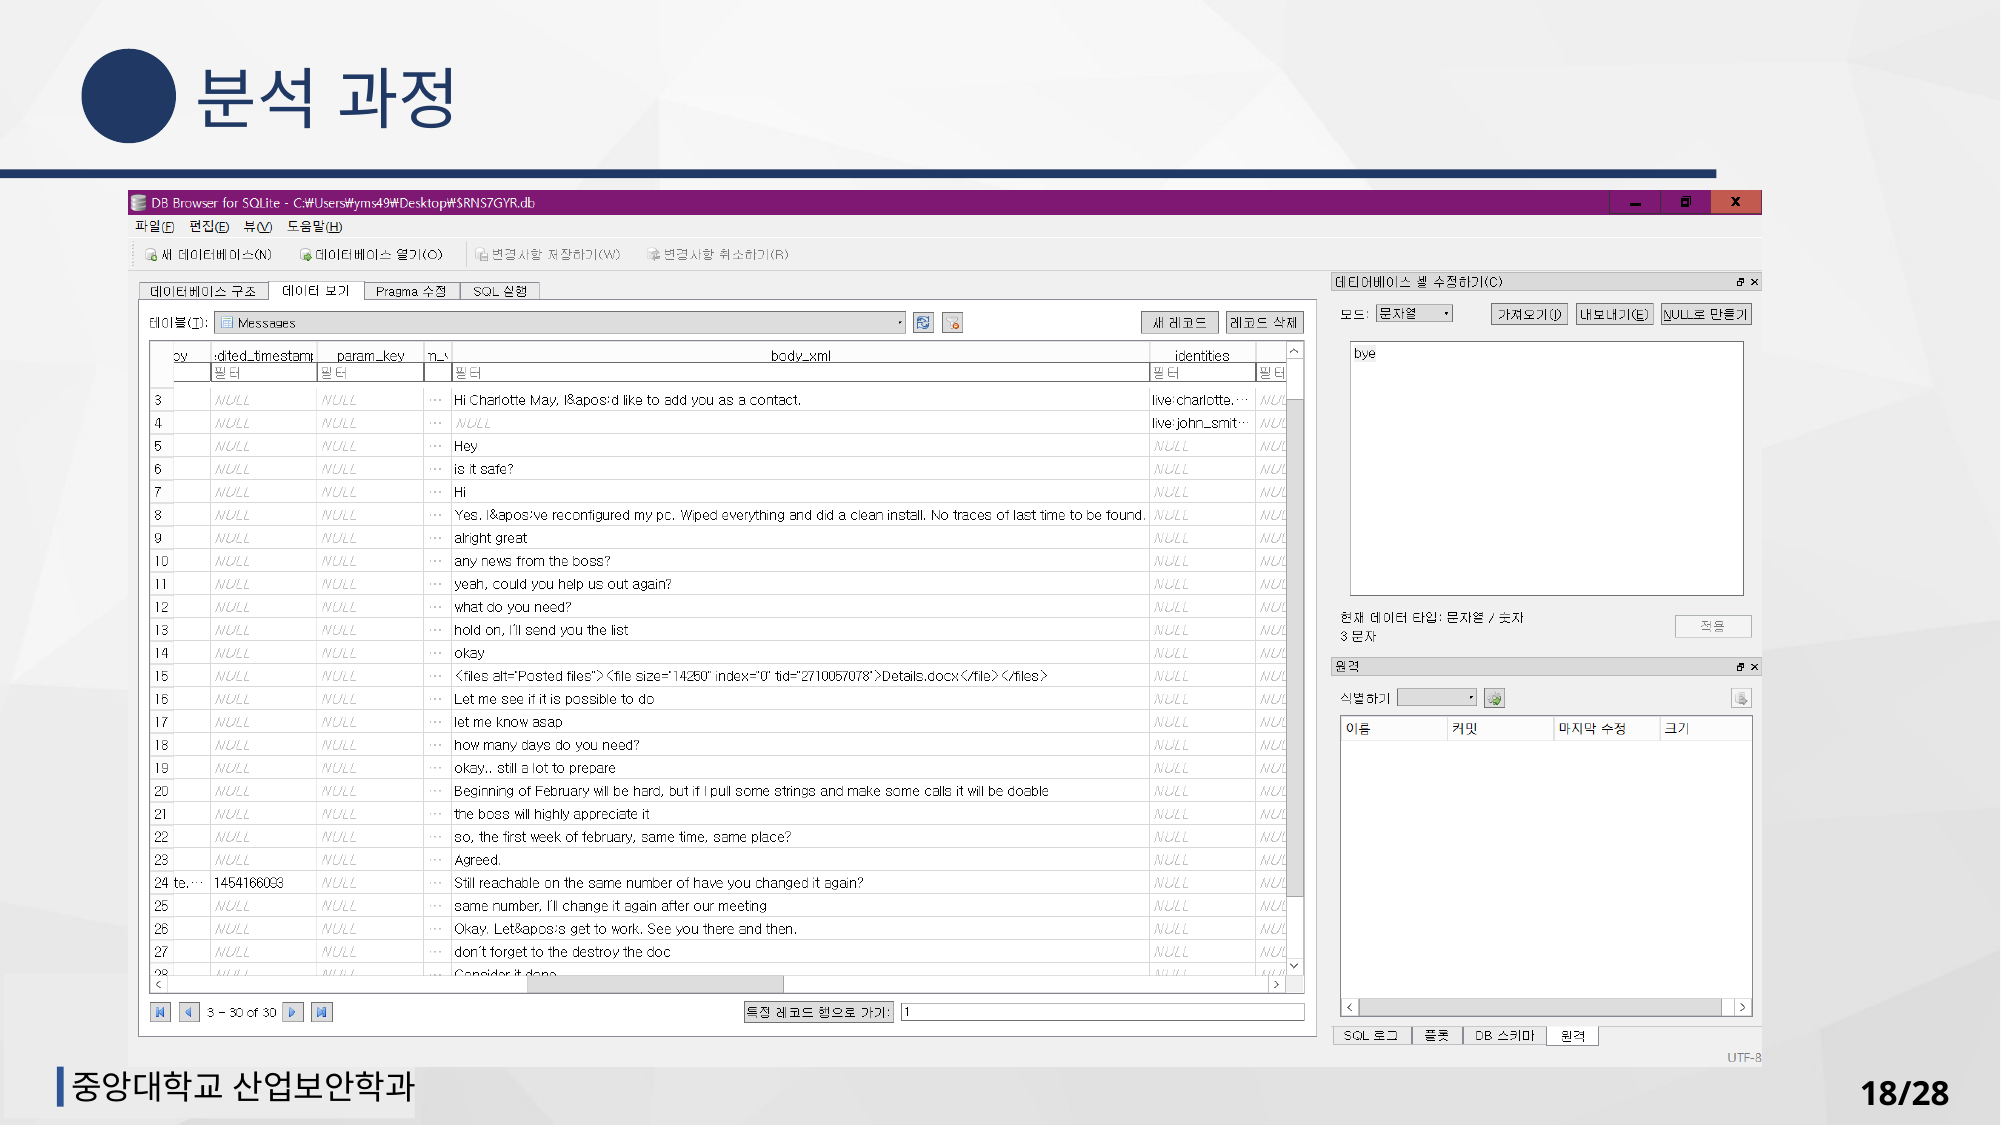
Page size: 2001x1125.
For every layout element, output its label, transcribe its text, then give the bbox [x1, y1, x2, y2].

text_box [97, 47, 160, 59]
text_box [0, 168, 1717, 179]
text_box [80, 68, 89, 124]
text_box 분석 과정 [181, 49, 1321, 145]
slide_number 18/28 [1514, 1065, 1965, 1125]
text_box [98, 134, 159, 145]
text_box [3, 974, 432, 1119]
text_box 03 [89, 59, 178, 134]
picture [0, 0, 2001, 1125]
